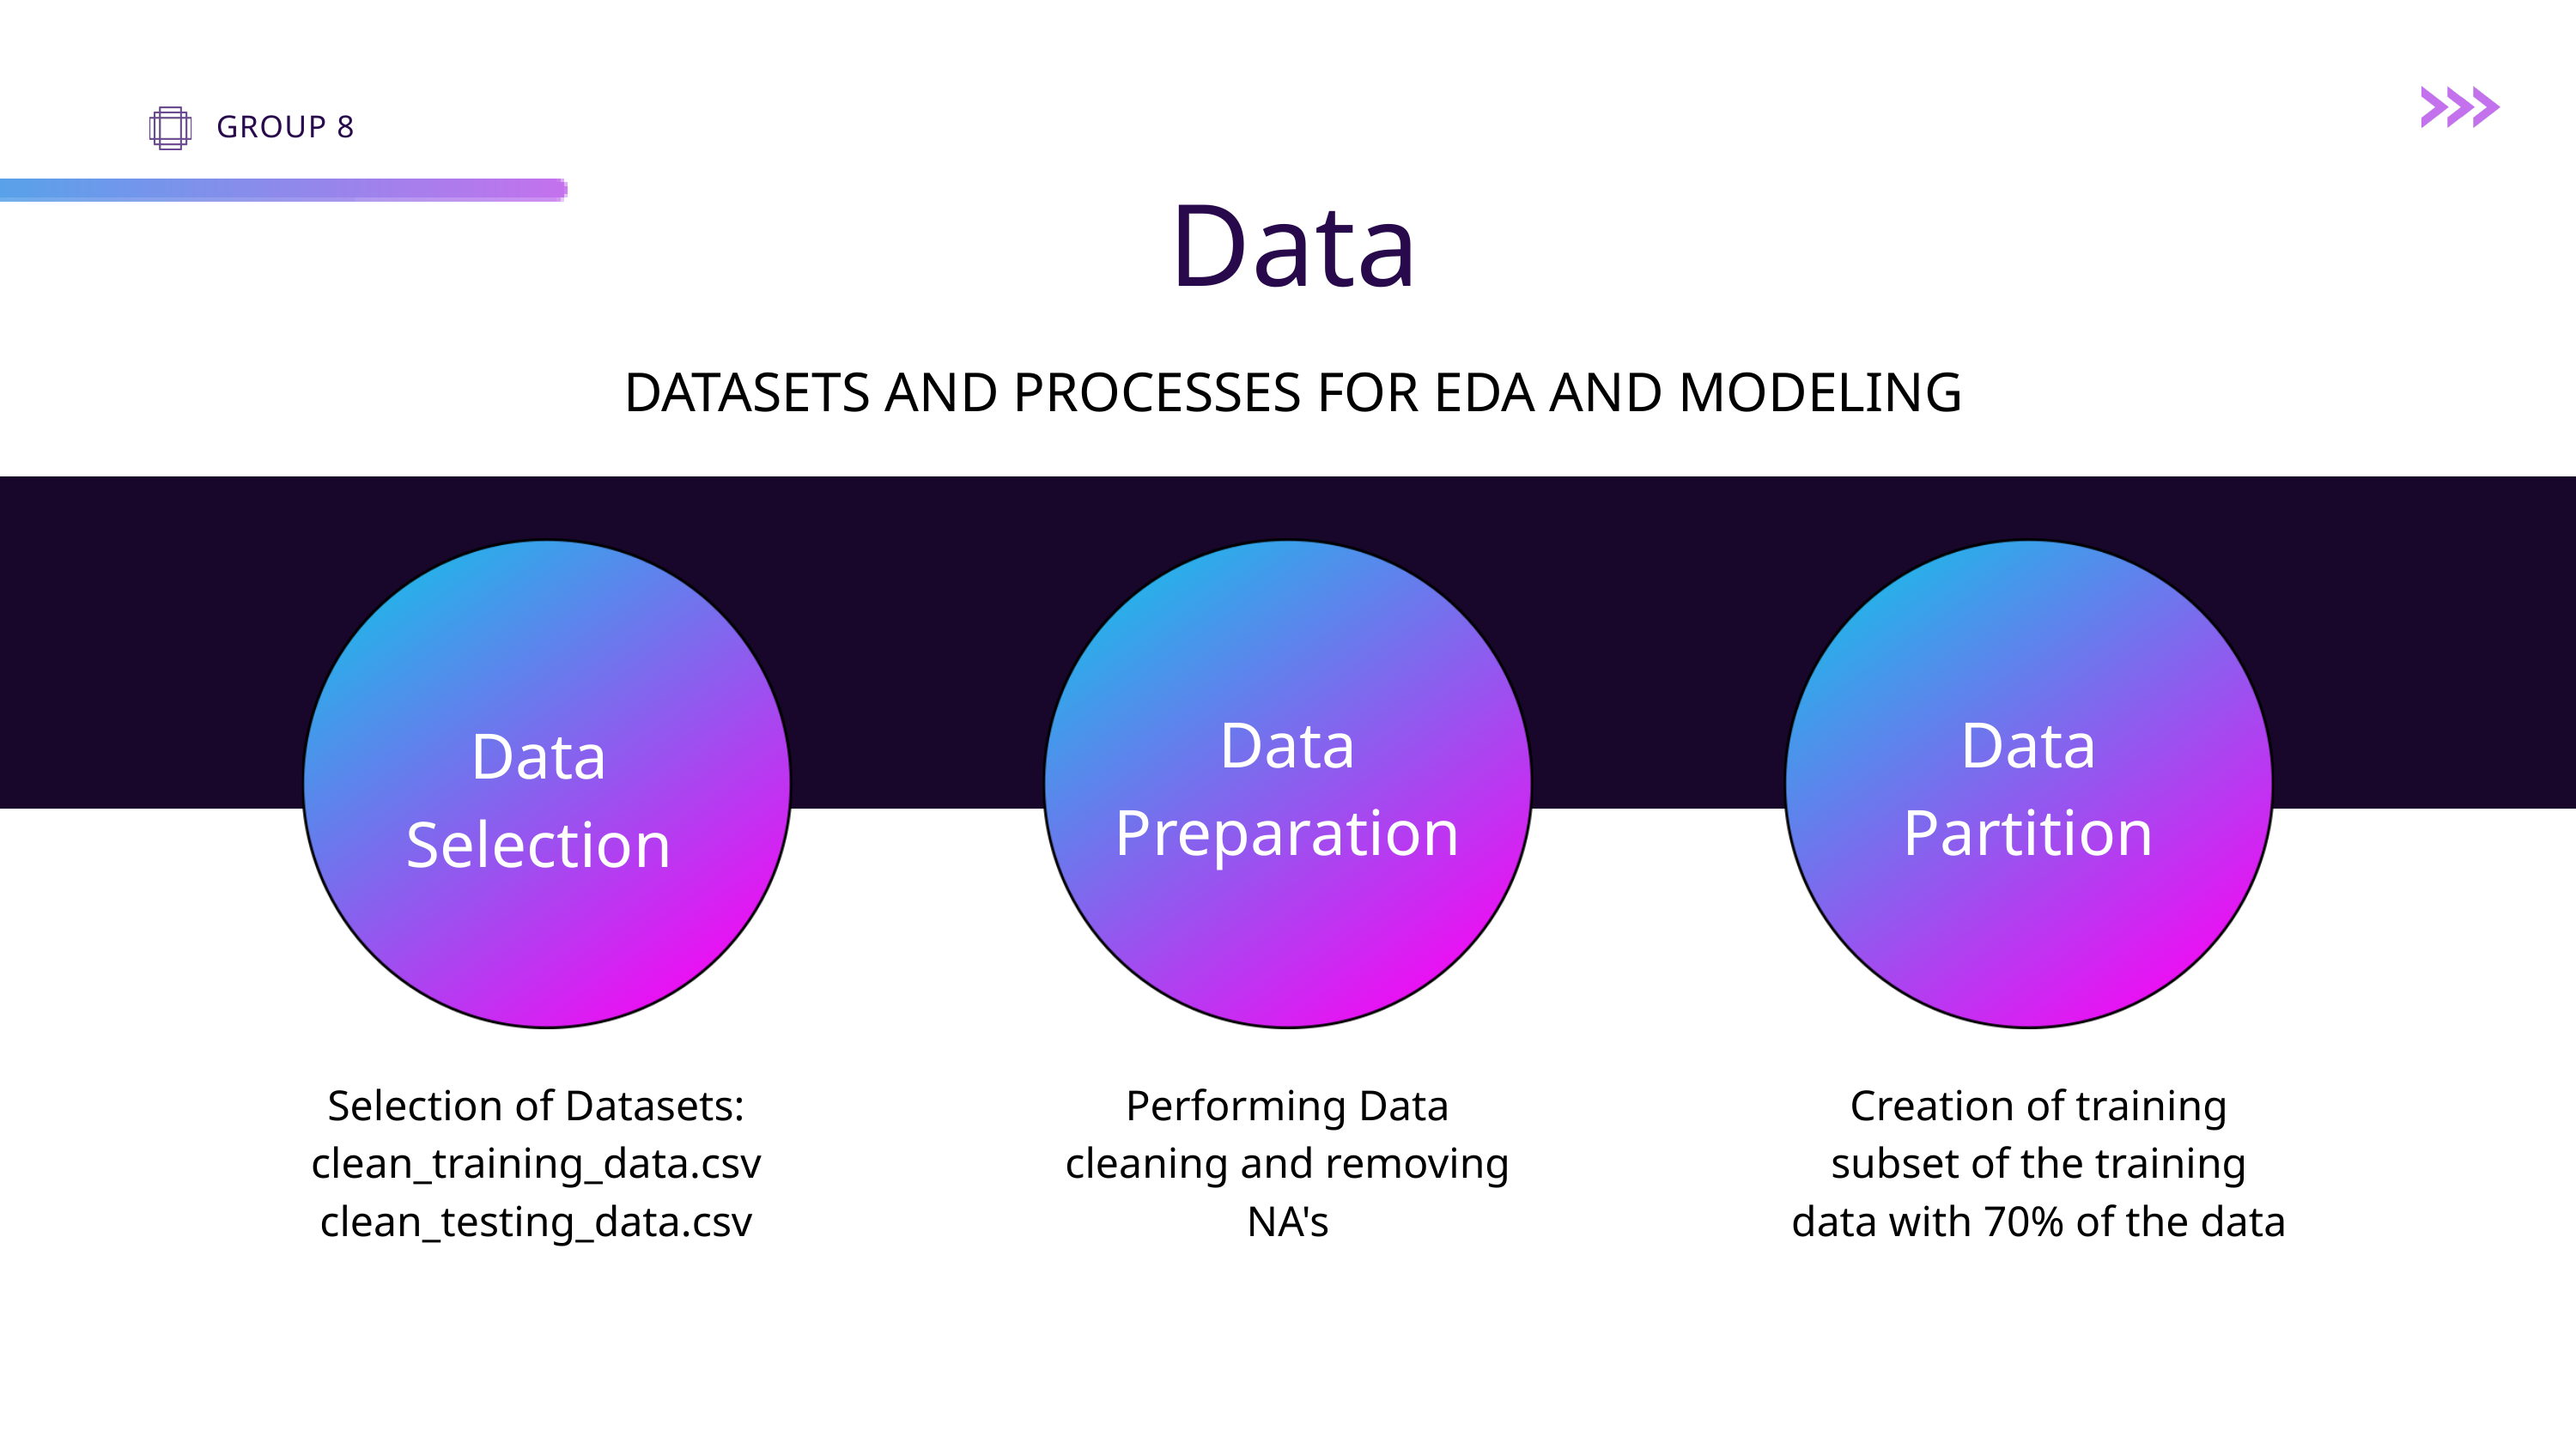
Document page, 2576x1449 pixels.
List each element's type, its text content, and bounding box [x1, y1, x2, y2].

text_box [1042, 818, 1534, 1029]
text_box Data Preparation [1095, 818, 1481, 868]
text_box Data Selection [345, 818, 732, 880]
text_box Performing Data cleaning and removing NA's [1048, 1070, 1528, 1245]
text_box Data Partition [1835, 818, 2222, 868]
text_box [2421, 86, 2500, 129]
text_box Creation of training subset of the training data with 70% of the data [1783, 1070, 2295, 1245]
text_box [1783, 818, 2275, 1029]
text_box GROUP 8 [216, 110, 644, 178]
text_box Data [861, 195, 1727, 310]
text_box [0, 179, 568, 202]
text_box DATASETS AND PROCESSES FOR EDA AND MODELING [377, 347, 2212, 423]
text_box Selection of Datasets: clean_training_data.csv clean_testing_data.csv [280, 1070, 793, 1361]
text_box [149, 106, 192, 150]
text_box [301, 818, 793, 1029]
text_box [0, 476, 2576, 809]
